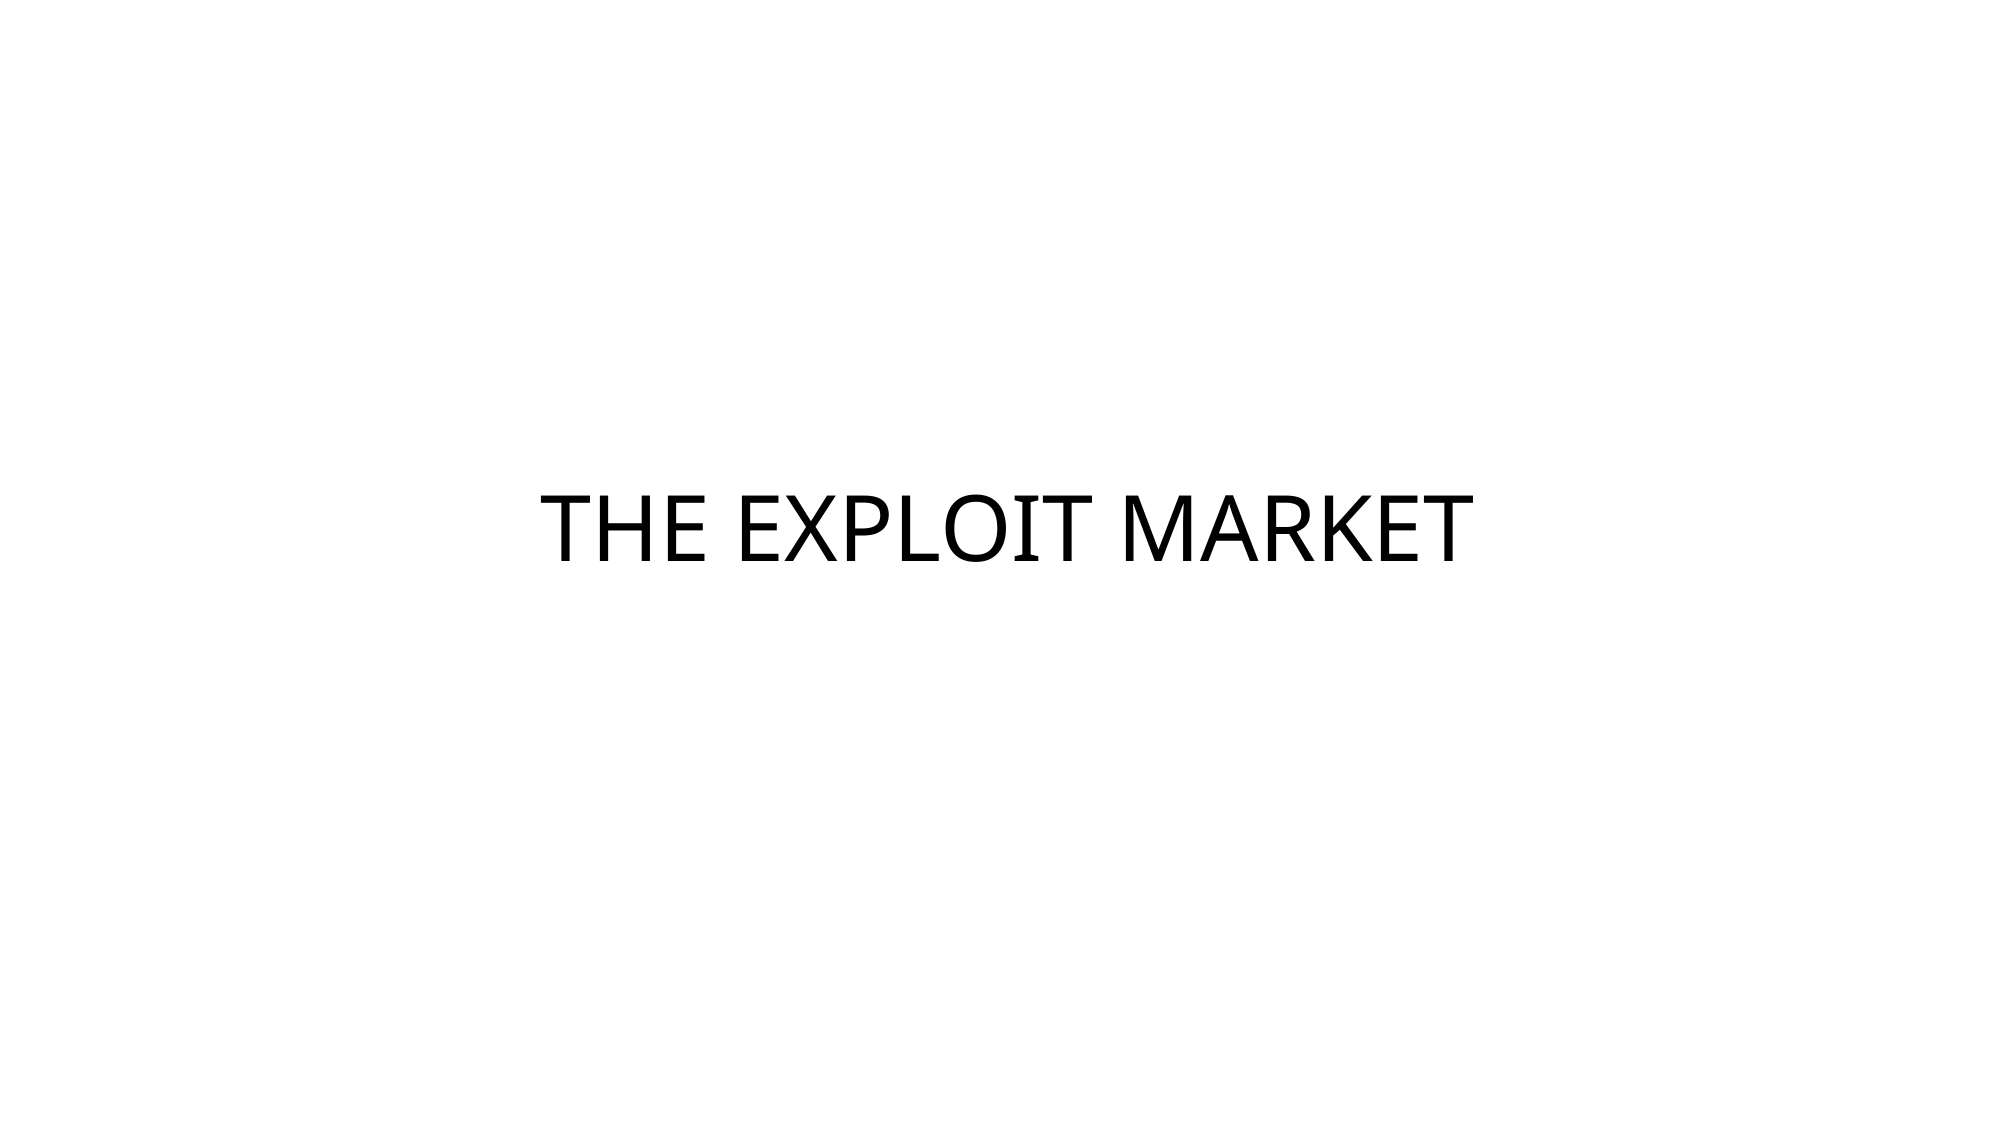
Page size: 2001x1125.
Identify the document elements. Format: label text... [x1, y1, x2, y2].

title The exploit market [157, 462, 1858, 686]
